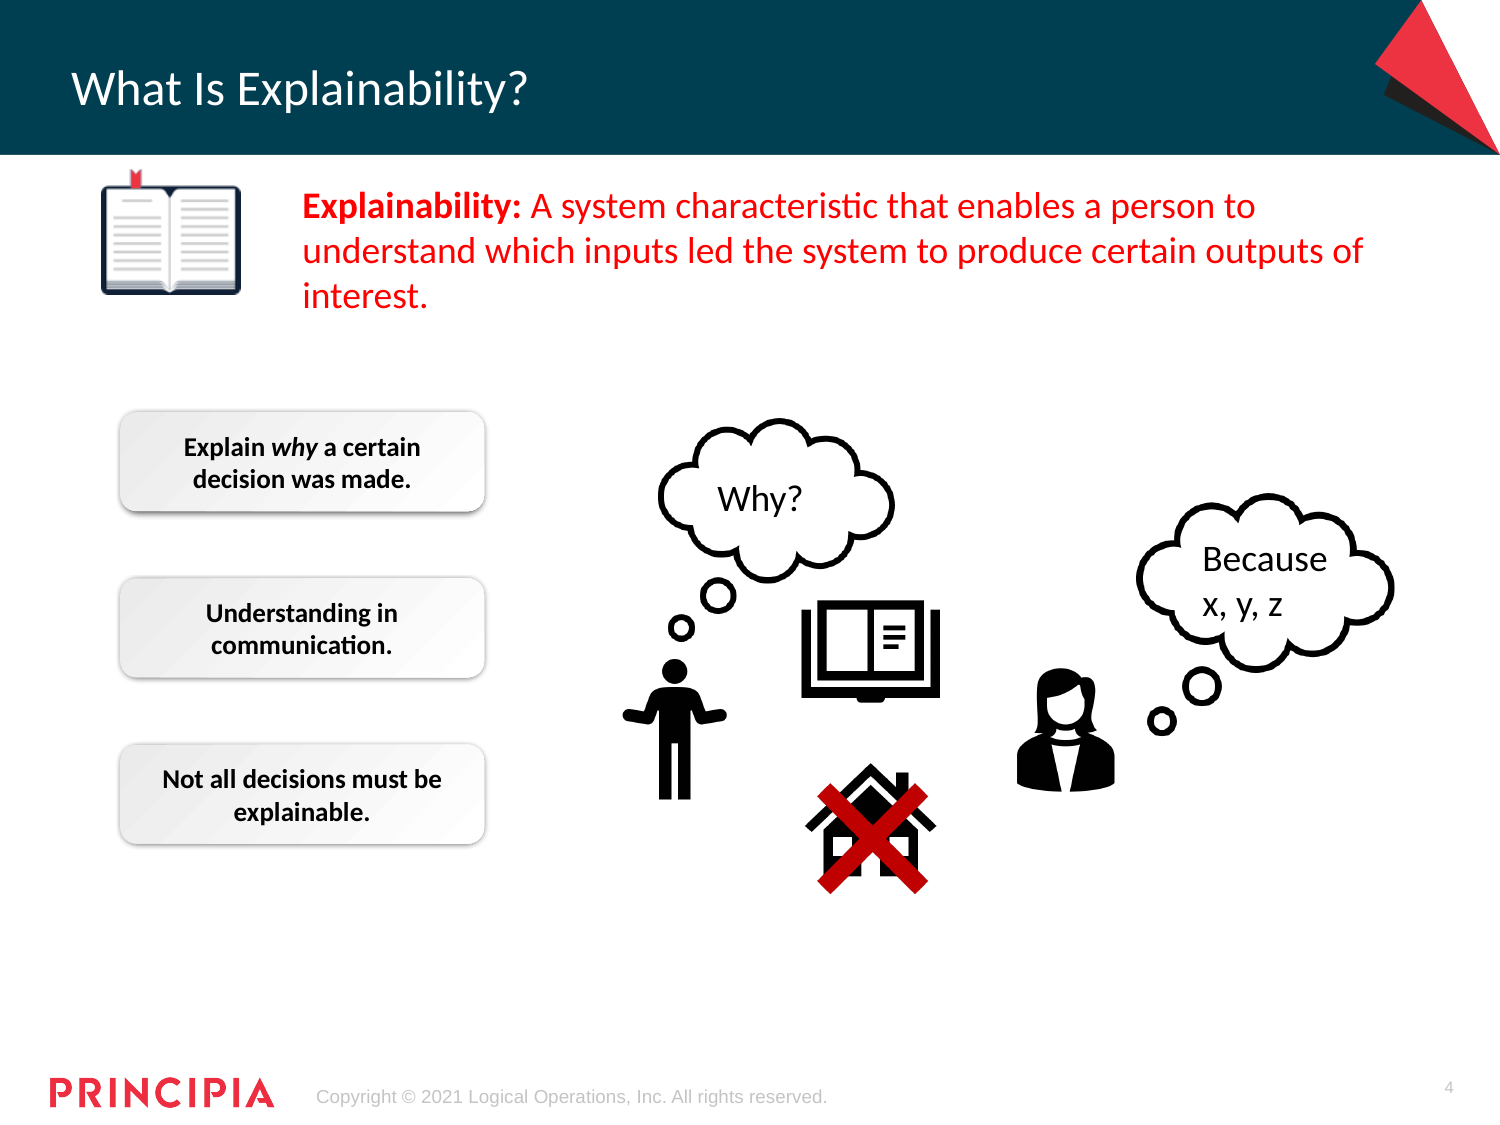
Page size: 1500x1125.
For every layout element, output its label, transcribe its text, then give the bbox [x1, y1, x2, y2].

picture [990, 456, 1426, 805]
picture [1376, 0, 1500, 155]
slide_number 4 [1118, 1057, 1469, 1118]
list Explainability: A system characteristic that enables a person to understand which inputs led the system to produce certain outputs of interest. [287, 173, 1425, 330]
text_box Explain why a certain decision was made. [120, 412, 485, 512]
picture [795, 744, 948, 914]
title What Is Explainability? [56, 16, 1350, 155]
text_box Understanding in communication. [120, 578, 485, 678]
picture [599, 384, 946, 805]
picture [101, 169, 241, 295]
text_box Not all decisions must be explainable. [120, 744, 485, 844]
picture [50, 1077, 275, 1108]
